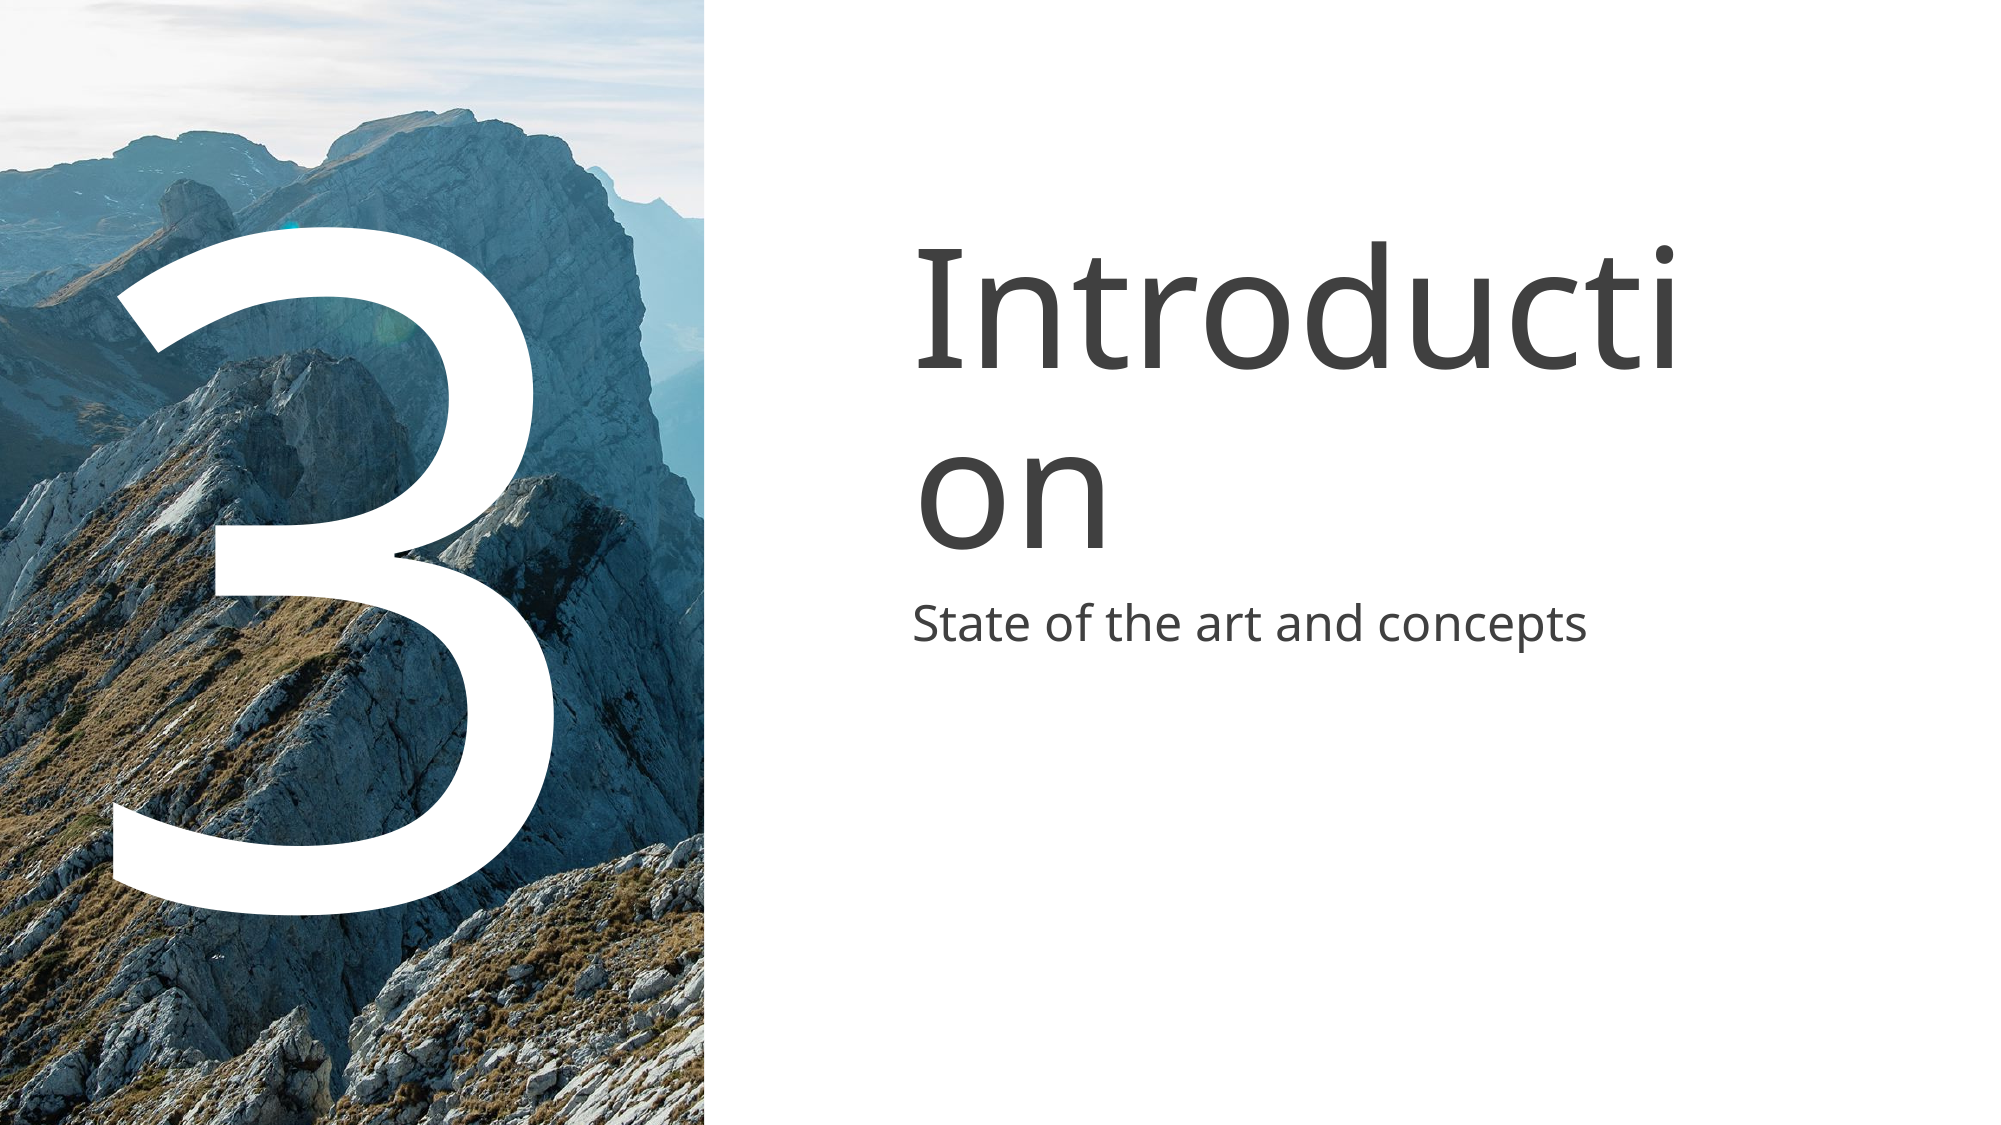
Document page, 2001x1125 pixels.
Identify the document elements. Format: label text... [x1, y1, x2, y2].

picture [0, 0, 705, 1125]
title Introduction [897, 184, 1791, 593]
subtitle State of the art and concepts [897, 590, 1750, 874]
